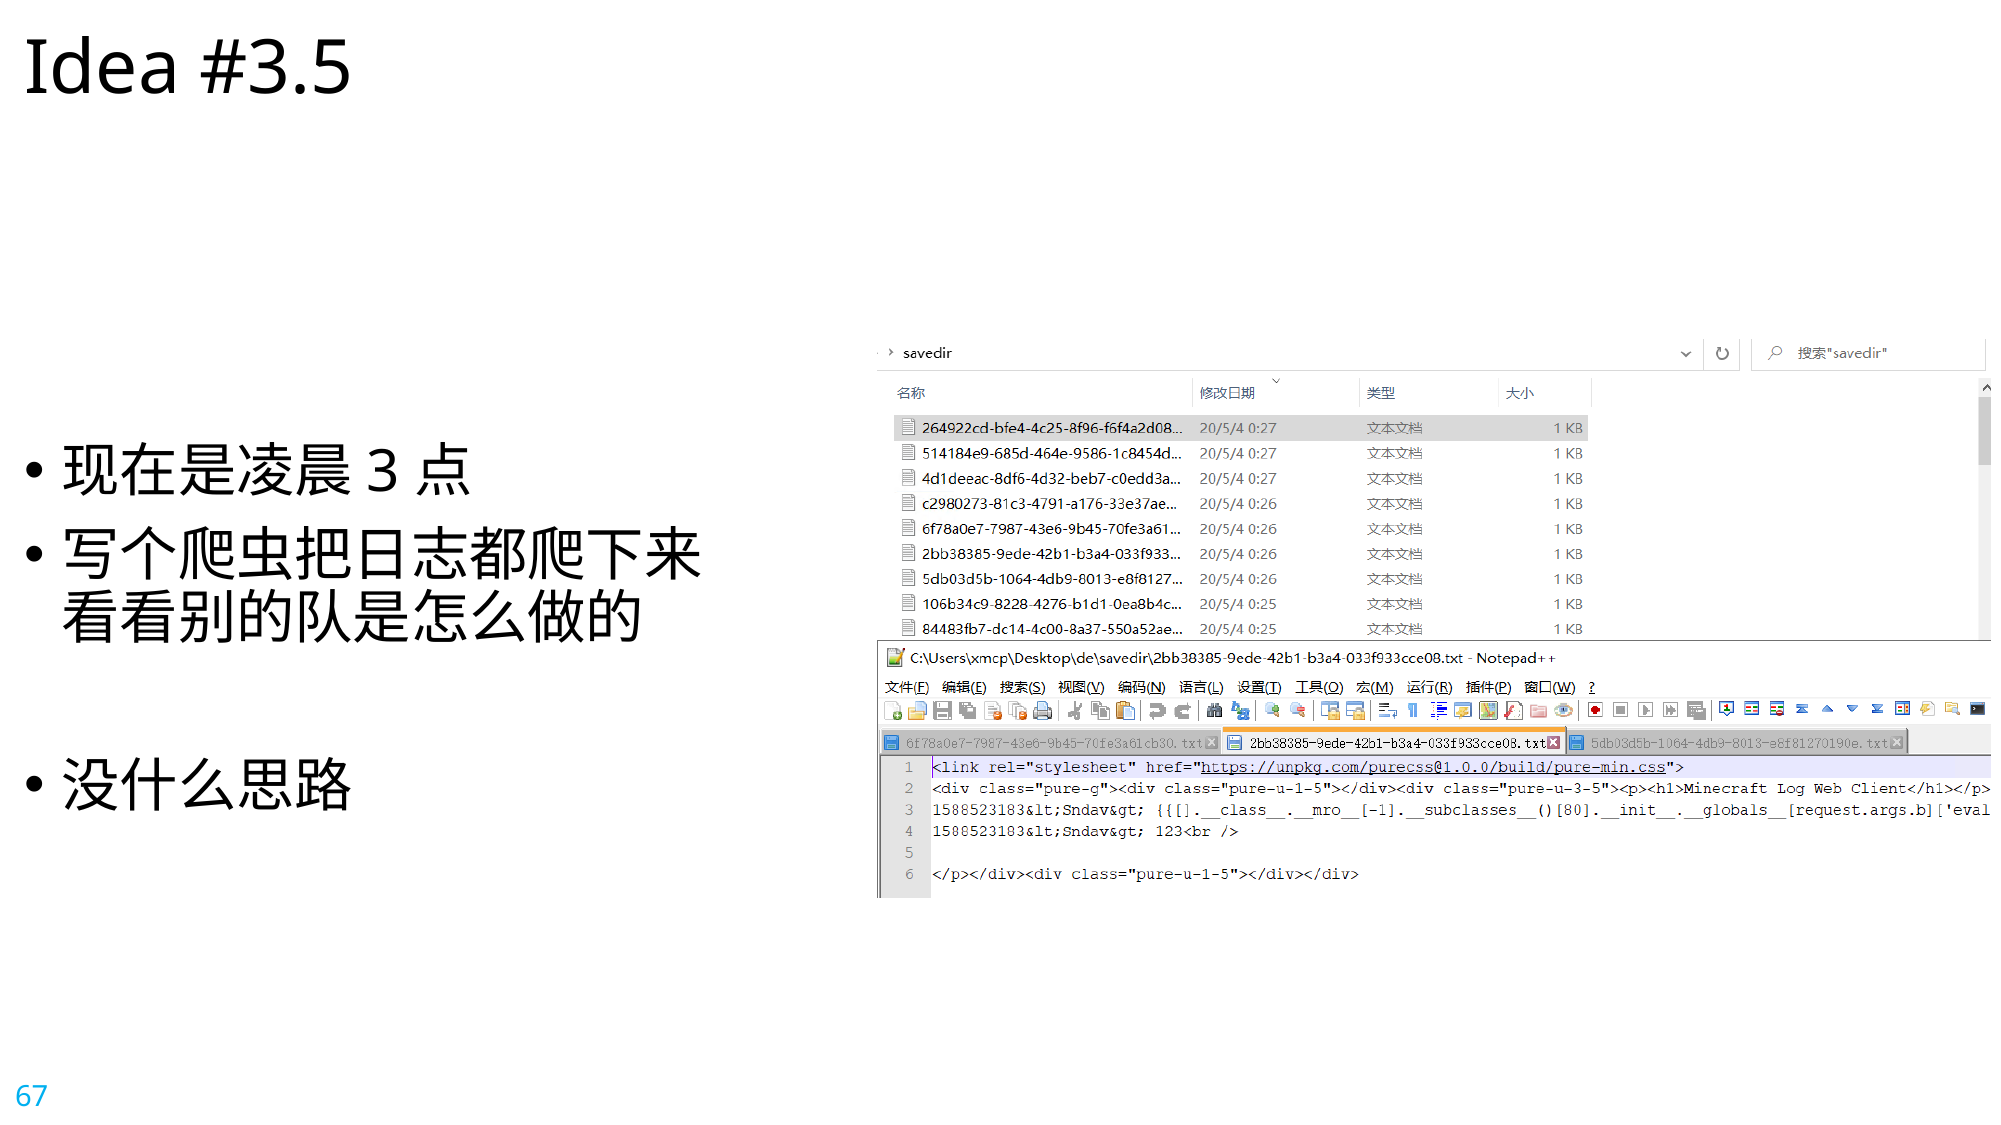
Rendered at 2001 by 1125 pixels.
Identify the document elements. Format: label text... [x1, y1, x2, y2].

slide_number 67 [0, 1065, 131, 1125]
list 现在是凌晨3点 写个爬虫把日志都爬下来 看看别的队是怎么做的 没什么思路 [9, 146, 1000, 1114]
title Idea #3.5 [9, 11, 1987, 128]
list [877, 339, 1991, 898]
